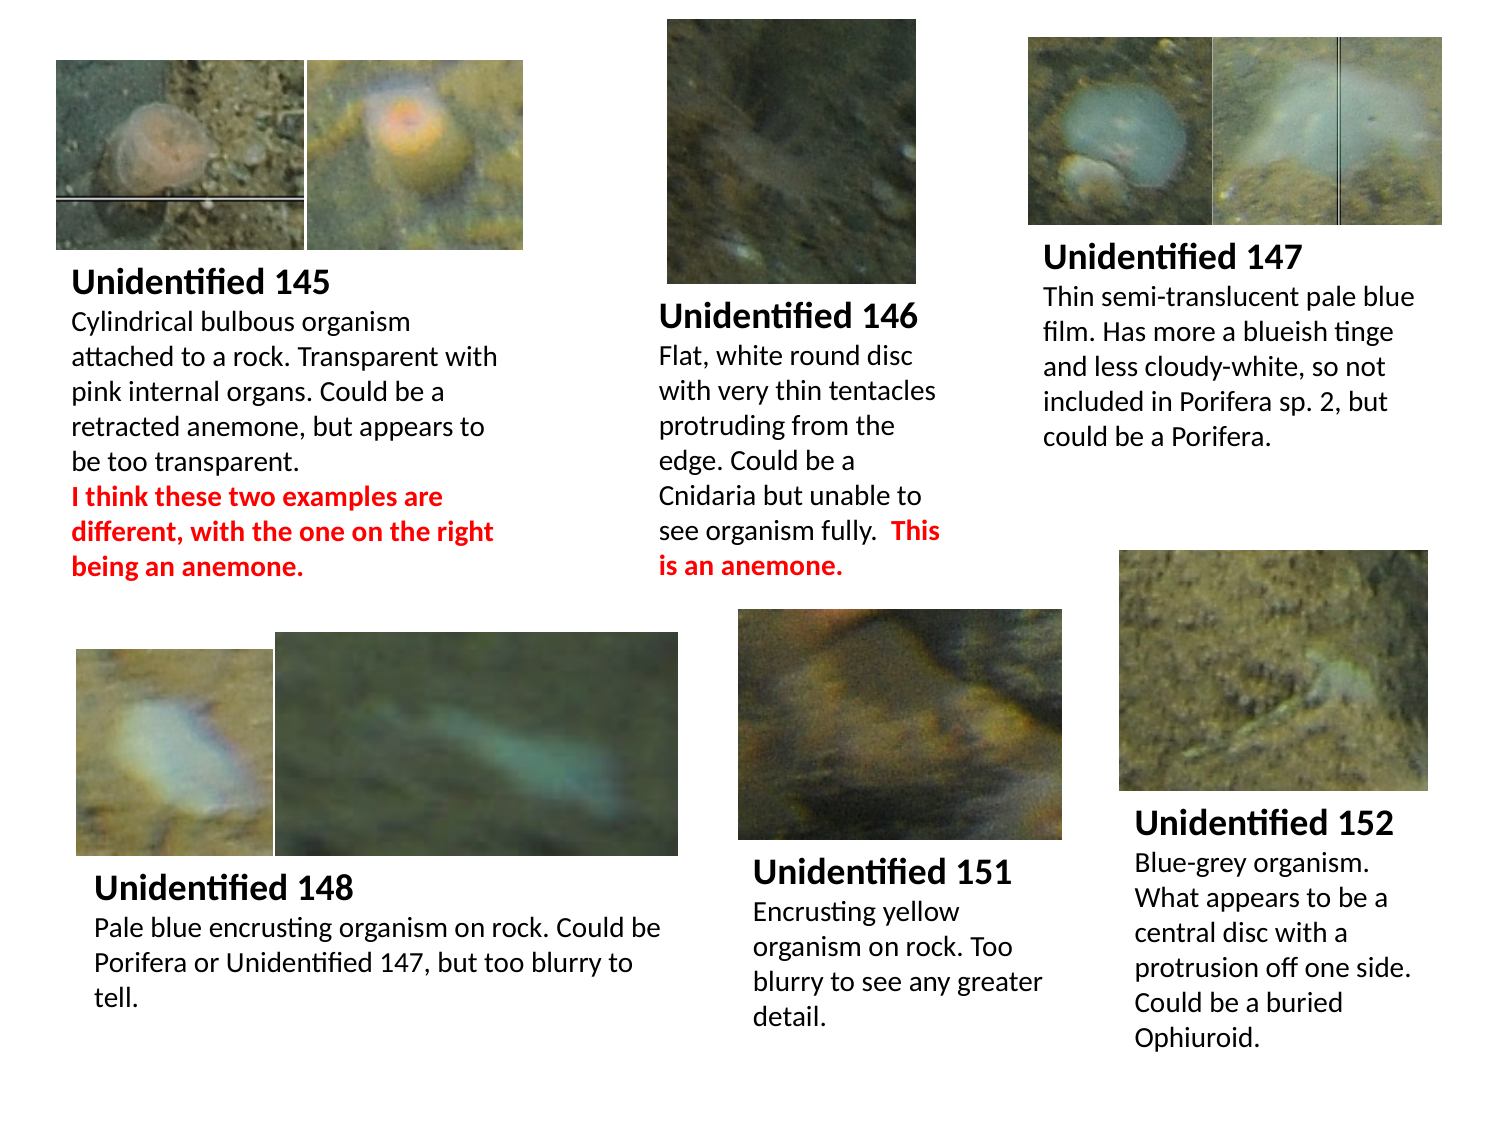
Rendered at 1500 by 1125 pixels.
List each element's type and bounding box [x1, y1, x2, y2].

text_box [643, 18, 963, 593]
text_box [76, 631, 678, 1023]
text_box [56, 60, 523, 594]
text_box [737, 609, 1062, 1043]
text_box [1028, 37, 1443, 463]
text_box [1119, 550, 1428, 1064]
